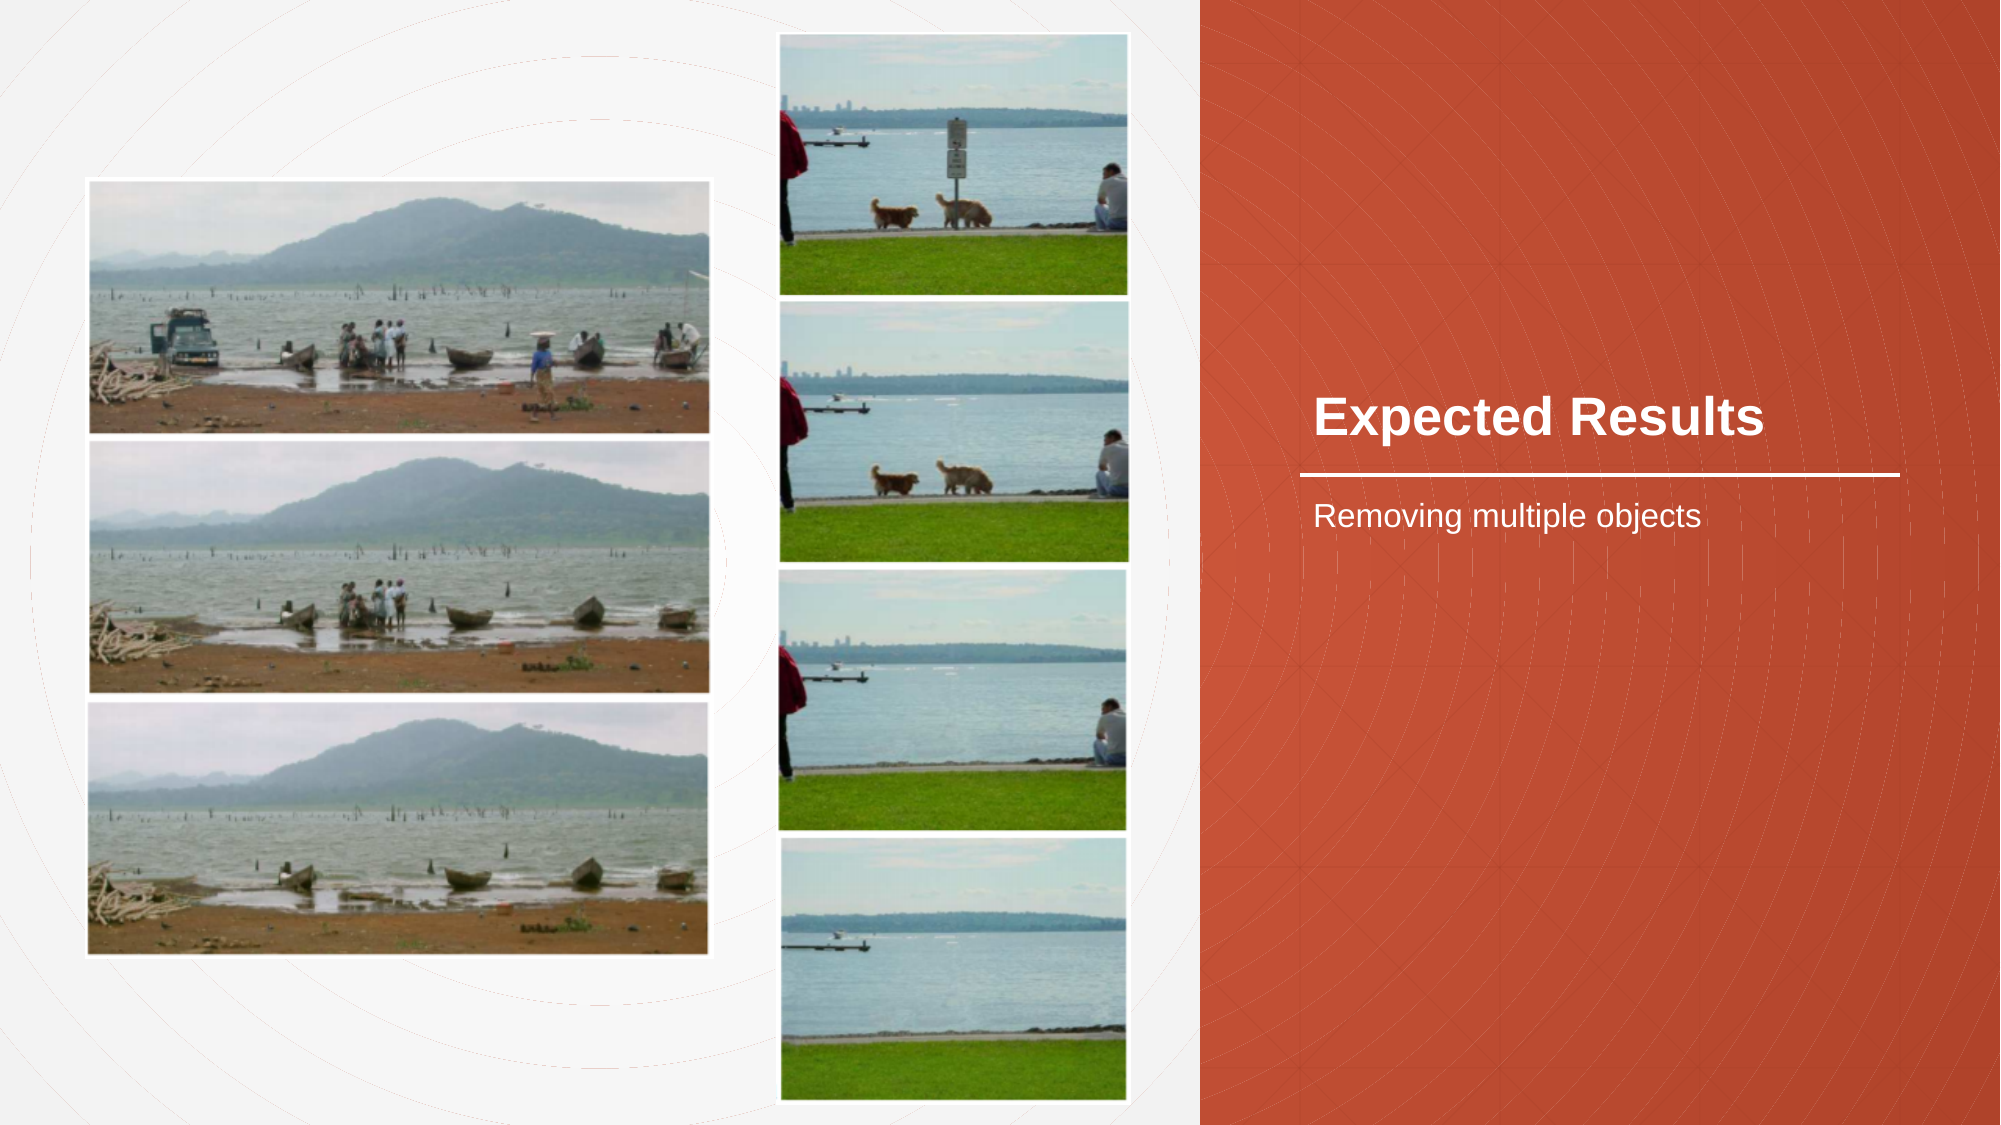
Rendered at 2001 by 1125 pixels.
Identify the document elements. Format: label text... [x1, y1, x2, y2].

picture [85, 177, 714, 959]
picture [776, 32, 1131, 1105]
list Removing multiple objects [1298, 491, 1899, 867]
title Expected Results [1298, 93, 1899, 455]
